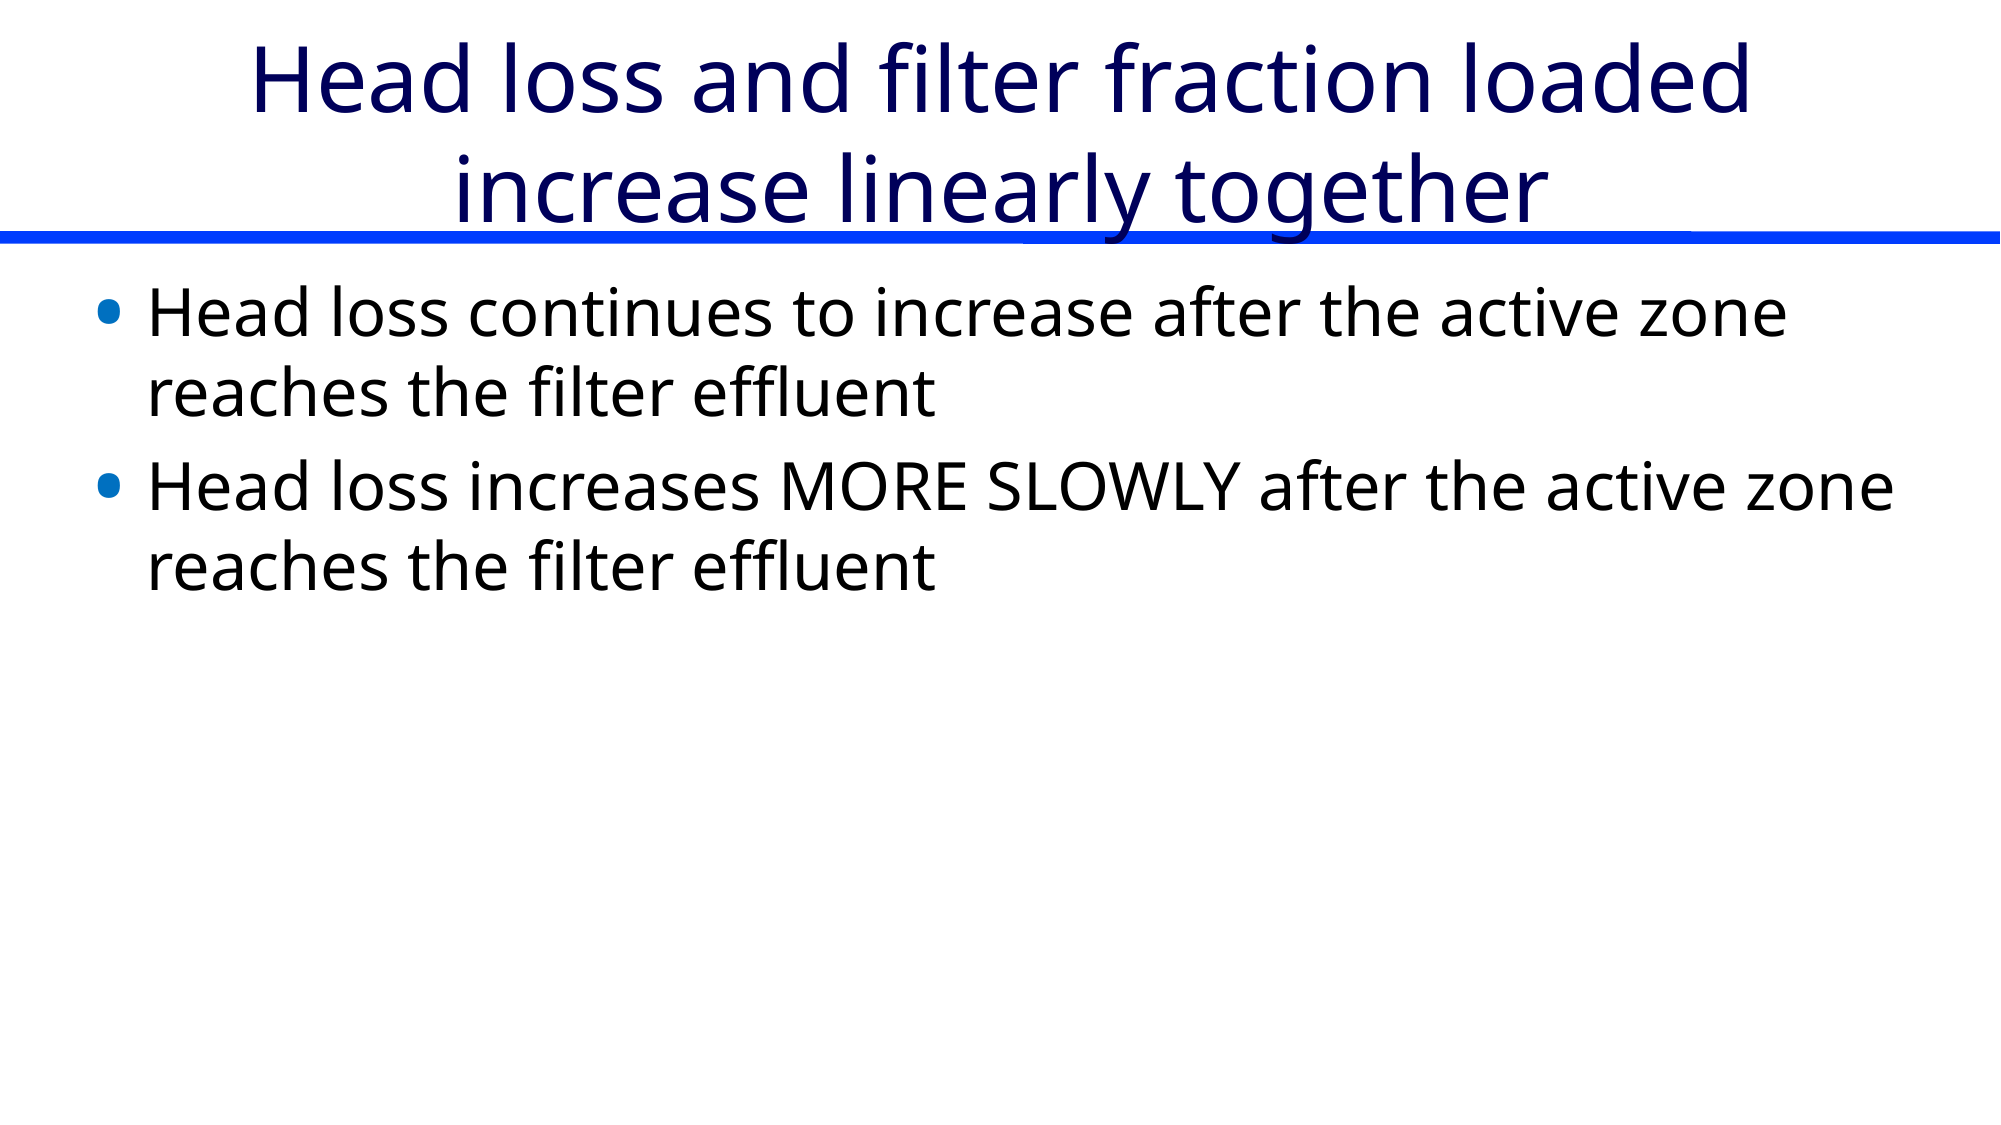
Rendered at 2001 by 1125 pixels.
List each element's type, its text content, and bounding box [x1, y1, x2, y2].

title Head loss and filter fraction loaded increase linearly together [75, 37, 1930, 225]
list Head loss continues to increase after the active zone reaches the filter effluent Head loss increases MORE SLOWLY after the active zone reaches the filter effluent [74, 262, 1930, 1006]
